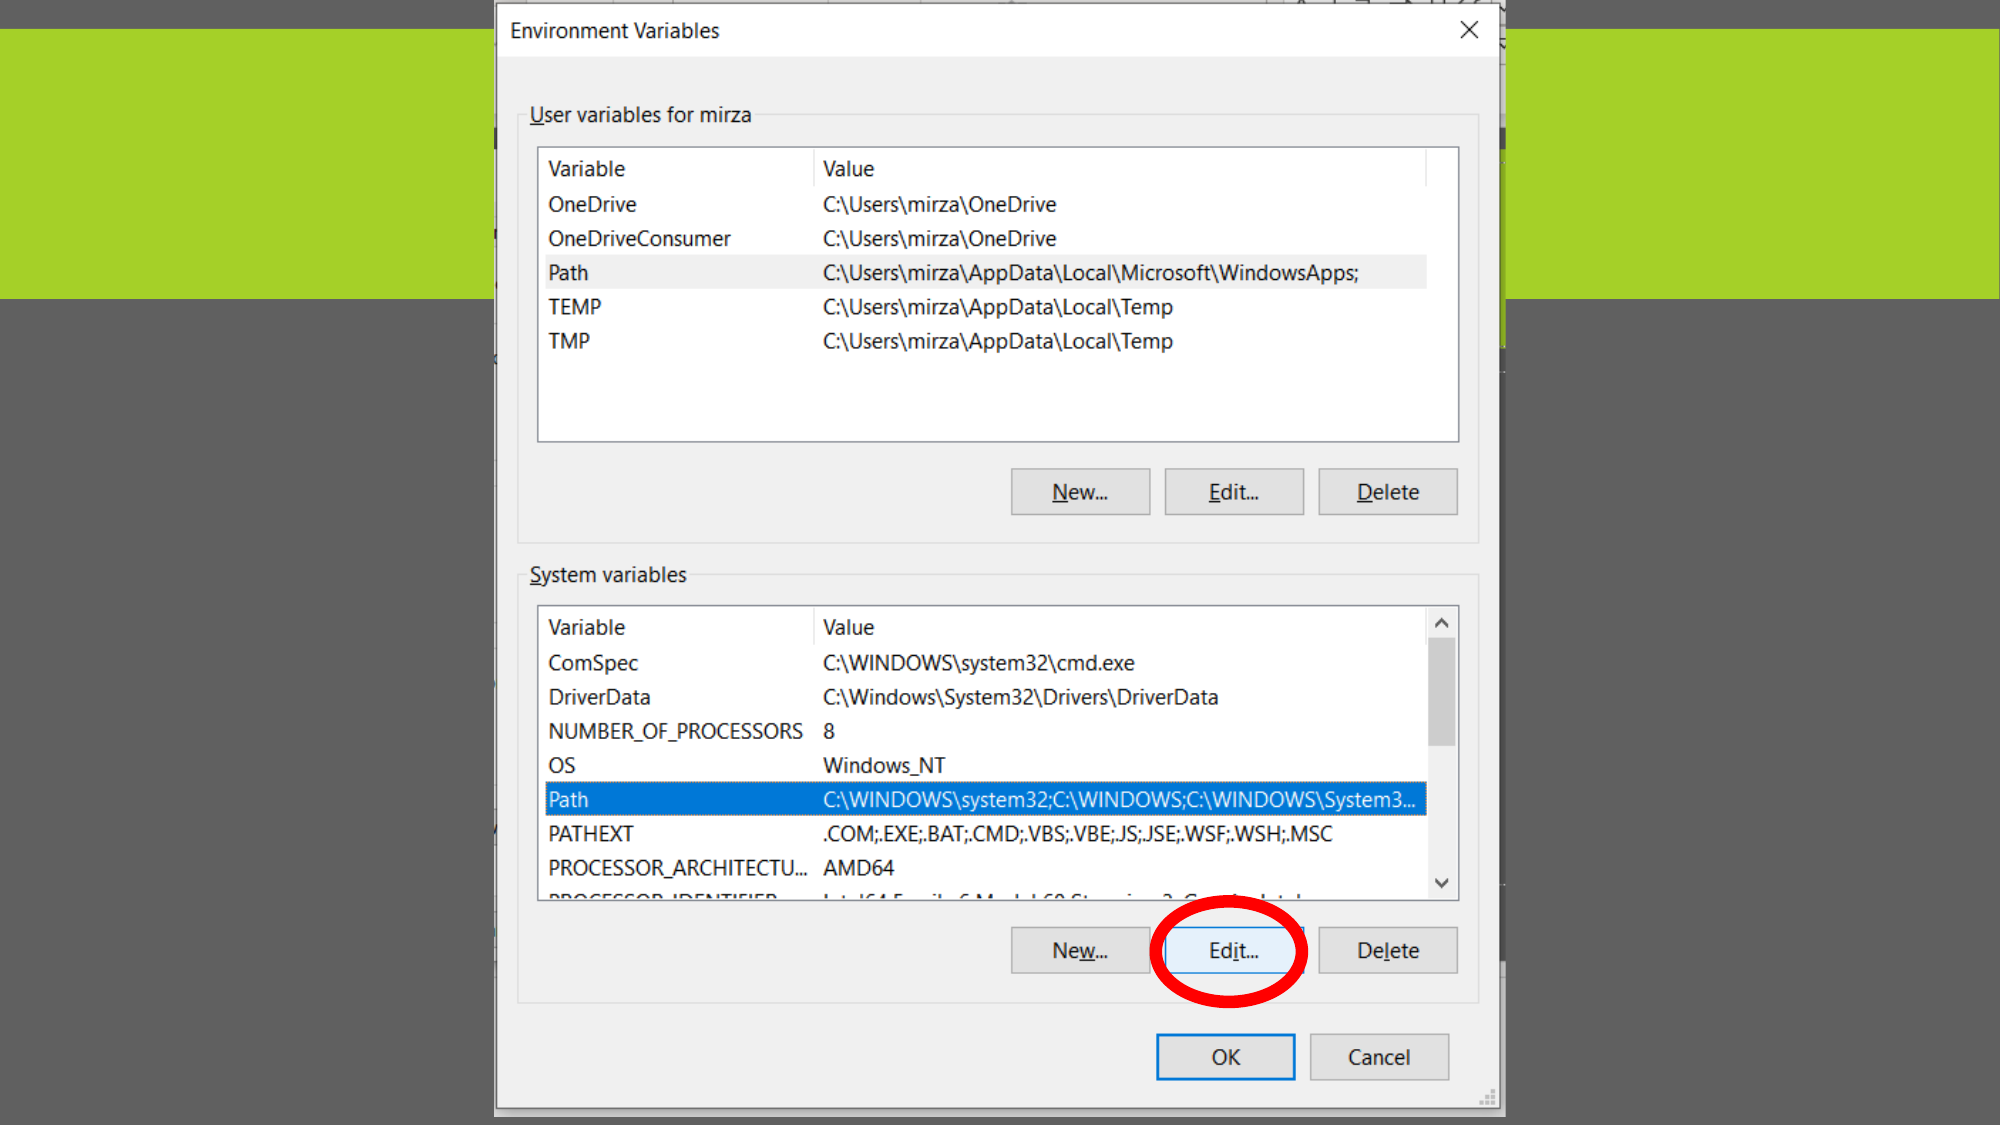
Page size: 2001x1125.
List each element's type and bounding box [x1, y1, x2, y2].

picture [493, 0, 1506, 1117]
